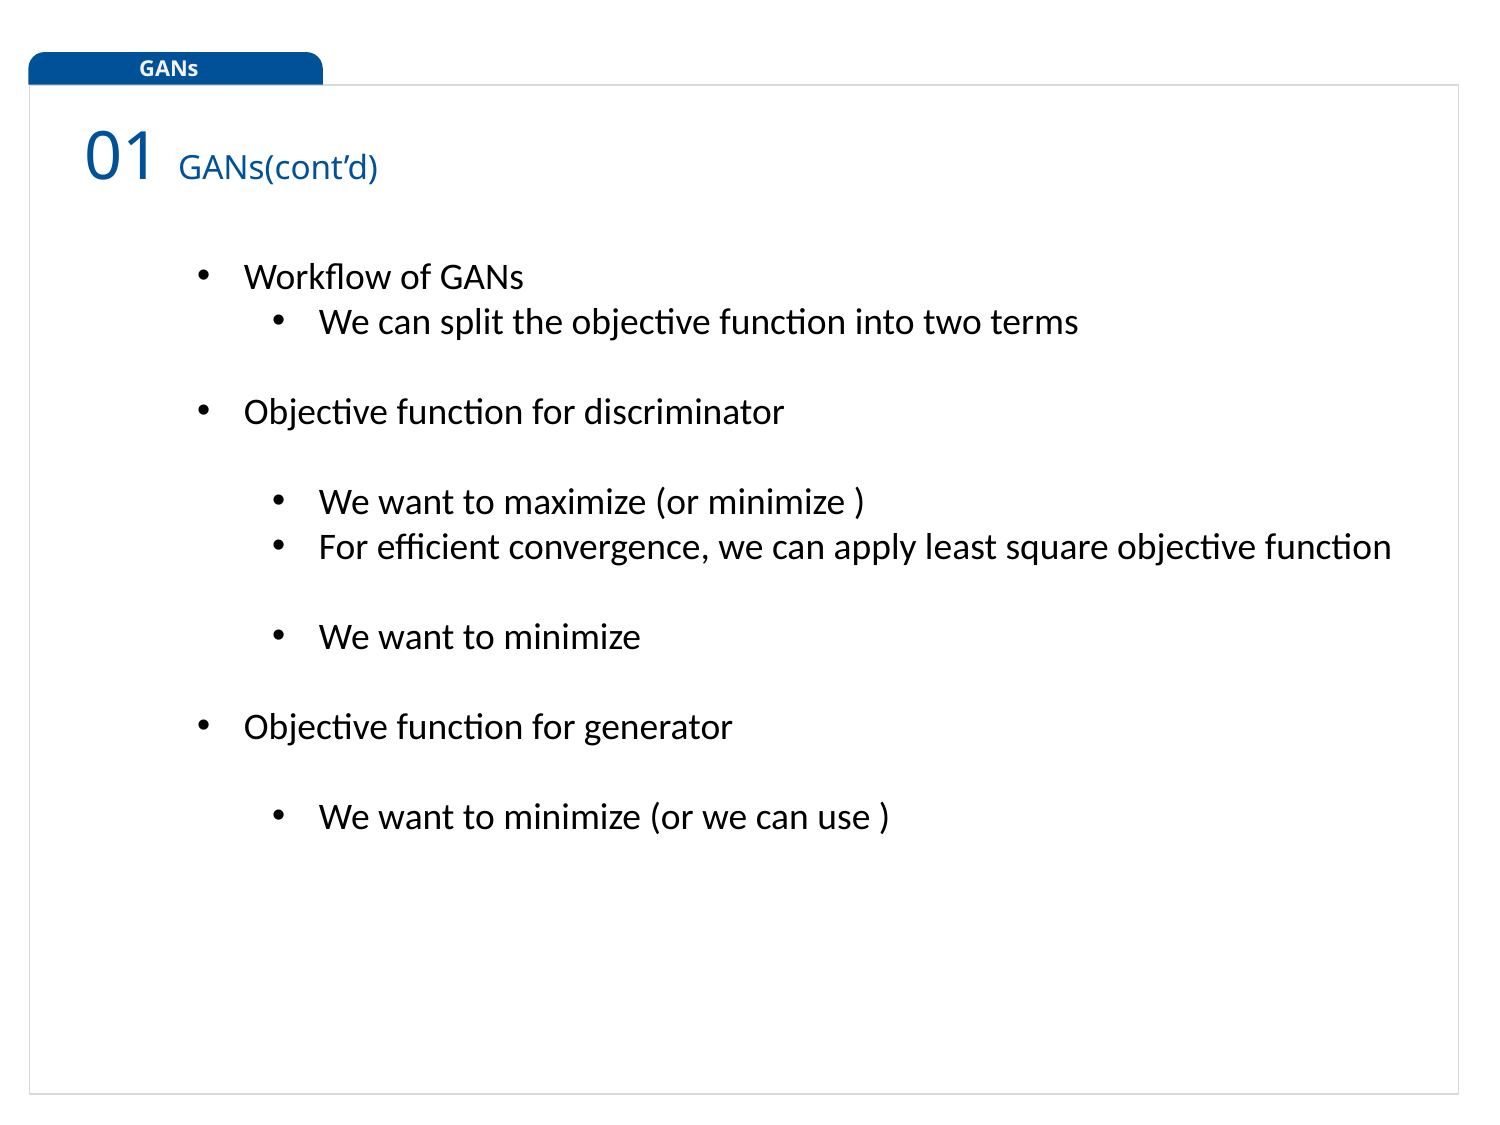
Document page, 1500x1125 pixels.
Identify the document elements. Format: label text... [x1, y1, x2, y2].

text_box [28, 84, 1460, 1095]
text_box GANs [124, 47, 214, 89]
text_box [214, 52, 323, 85]
text_box 01 GANs(cont’d) [69, 105, 394, 201]
text_box [28, 52, 124, 85]
